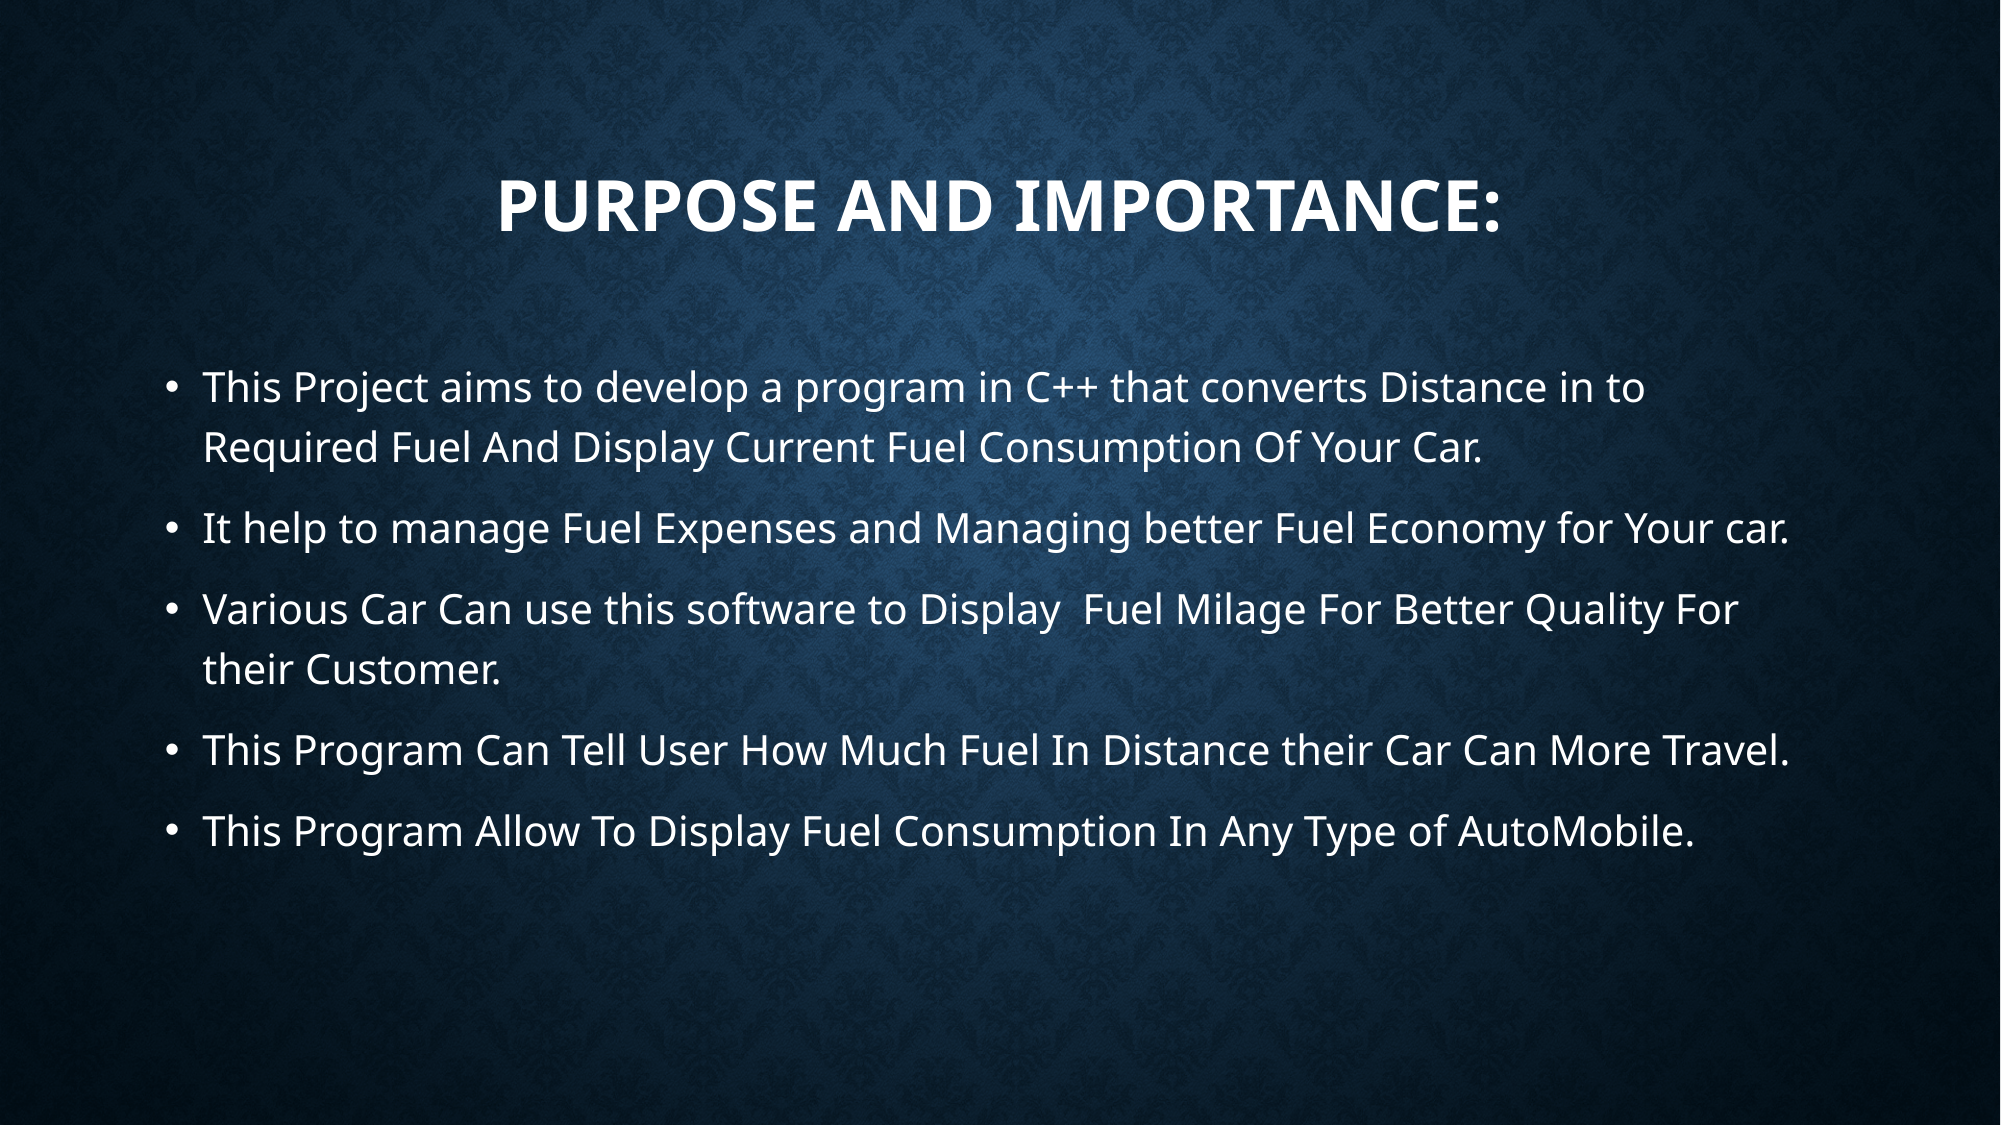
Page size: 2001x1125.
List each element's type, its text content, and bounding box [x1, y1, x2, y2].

title Purpose and importance: [149, 99, 1849, 318]
list This Project aims to develop a program in C++ that converts Distance in to Required Fuel And Display Current Fuel Consumption Of Your Car. It help to manage Fuel Expenses and Managing better Fuel Economy for Your car. Various Car Can use this software to Display Fuel Milage For Better Quality For their Customer. This Program Can Tell User How Much Fuel In Distance their Car Can More Travel. This Program Allow To Display Fuel Consumption In Any Type of AutoMobile. [149, 343, 1849, 950]
